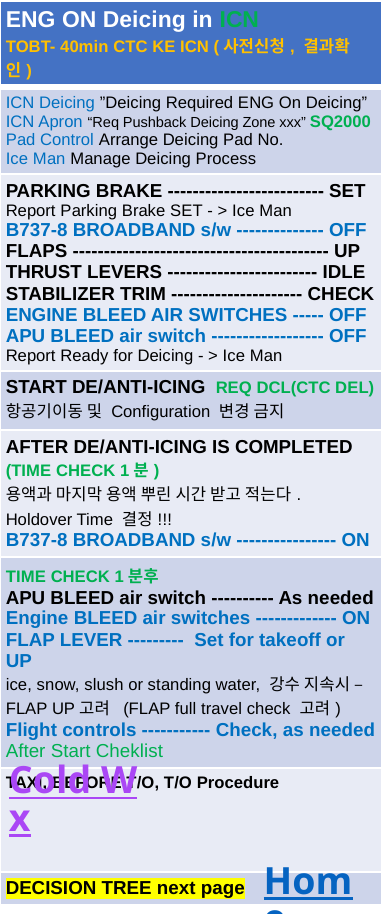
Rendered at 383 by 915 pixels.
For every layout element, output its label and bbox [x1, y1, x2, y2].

table_header [1, 2, 381, 84]
table_cell [1, 558, 381, 767]
text_box [263, 856, 370, 908]
table_cell [370, 873, 381, 904]
table_cell [1, 175, 381, 370]
text_box [8, 756, 156, 808]
table_cell [1, 873, 263, 904]
table_cell [1, 90, 381, 173]
table_cell [1, 769, 381, 871]
table_cell [1, 431, 381, 556]
table_cell [1, 372, 381, 429]
